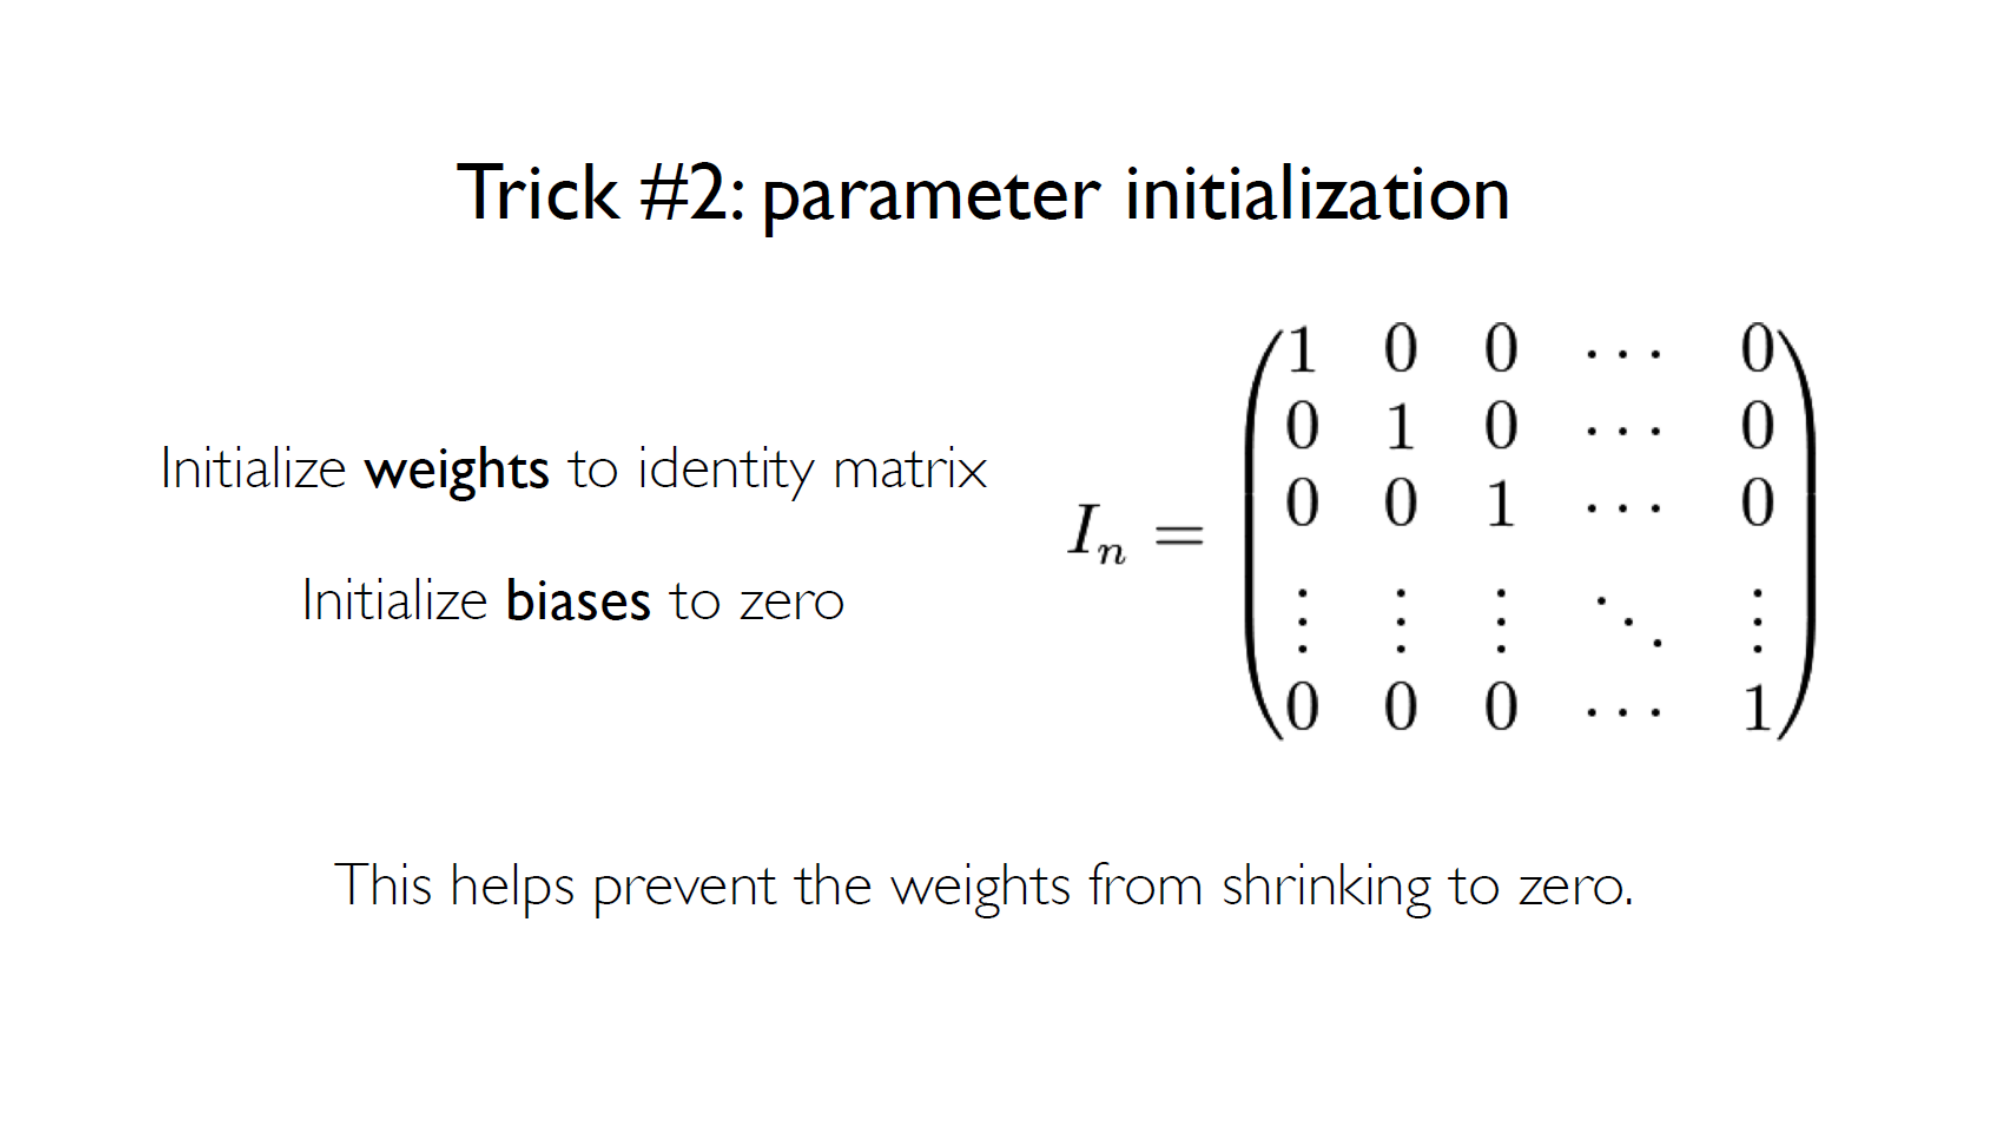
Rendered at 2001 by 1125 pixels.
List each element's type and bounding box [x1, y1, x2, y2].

picture [82, 109, 1884, 948]
